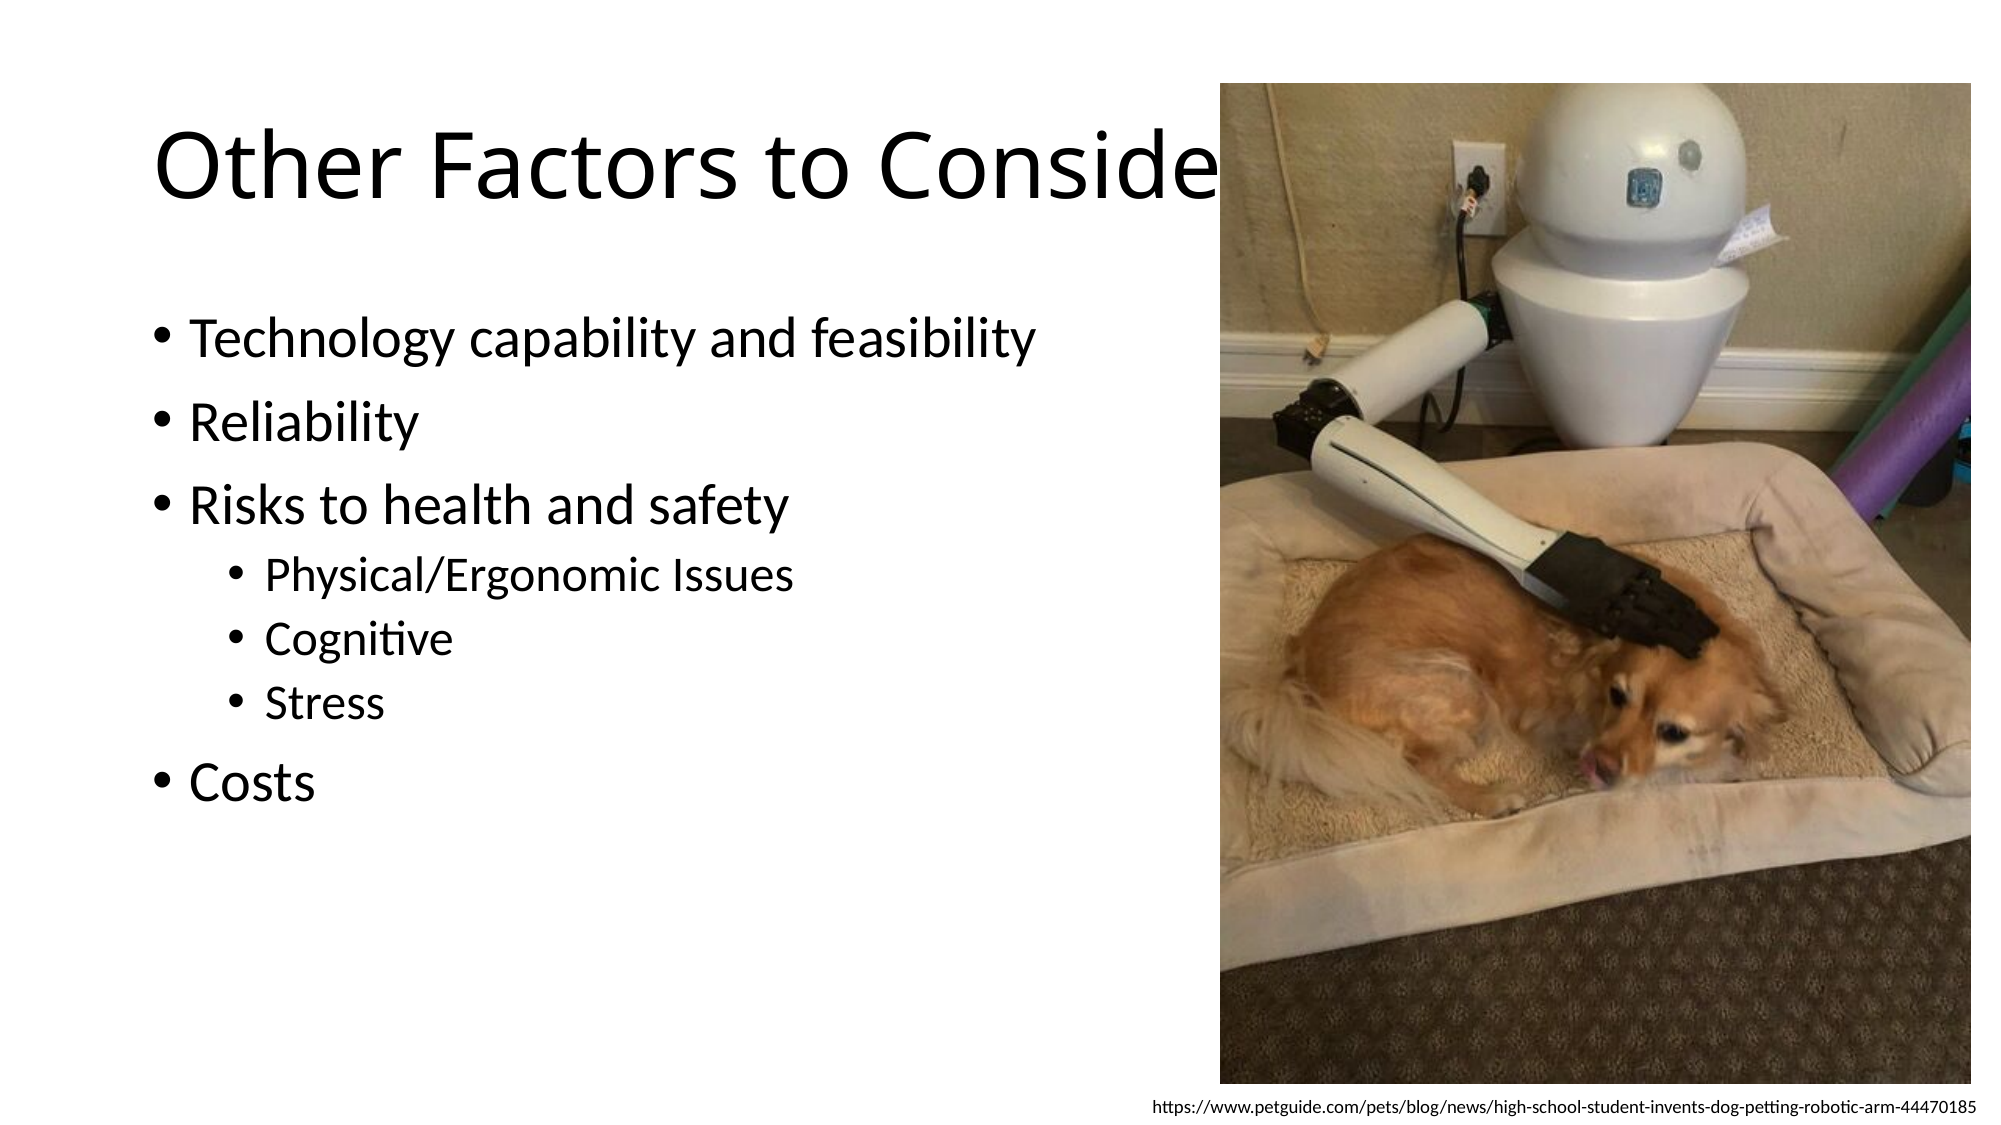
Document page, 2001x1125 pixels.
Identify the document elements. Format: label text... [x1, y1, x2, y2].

title Other Factors to Consider [137, 59, 1863, 278]
list Technology capability and feasibility Reliability Risks to health and safety Physical/Ergonomic Issues Cognitive Stress Costs [137, 299, 1220, 1014]
text_box https://www.petguide.com/pets/blog/news/high-school-student-invents-dog-petting-robotic-arm-44470185 [1137, 1087, 2000, 1125]
picture [1220, 83, 1971, 1084]
